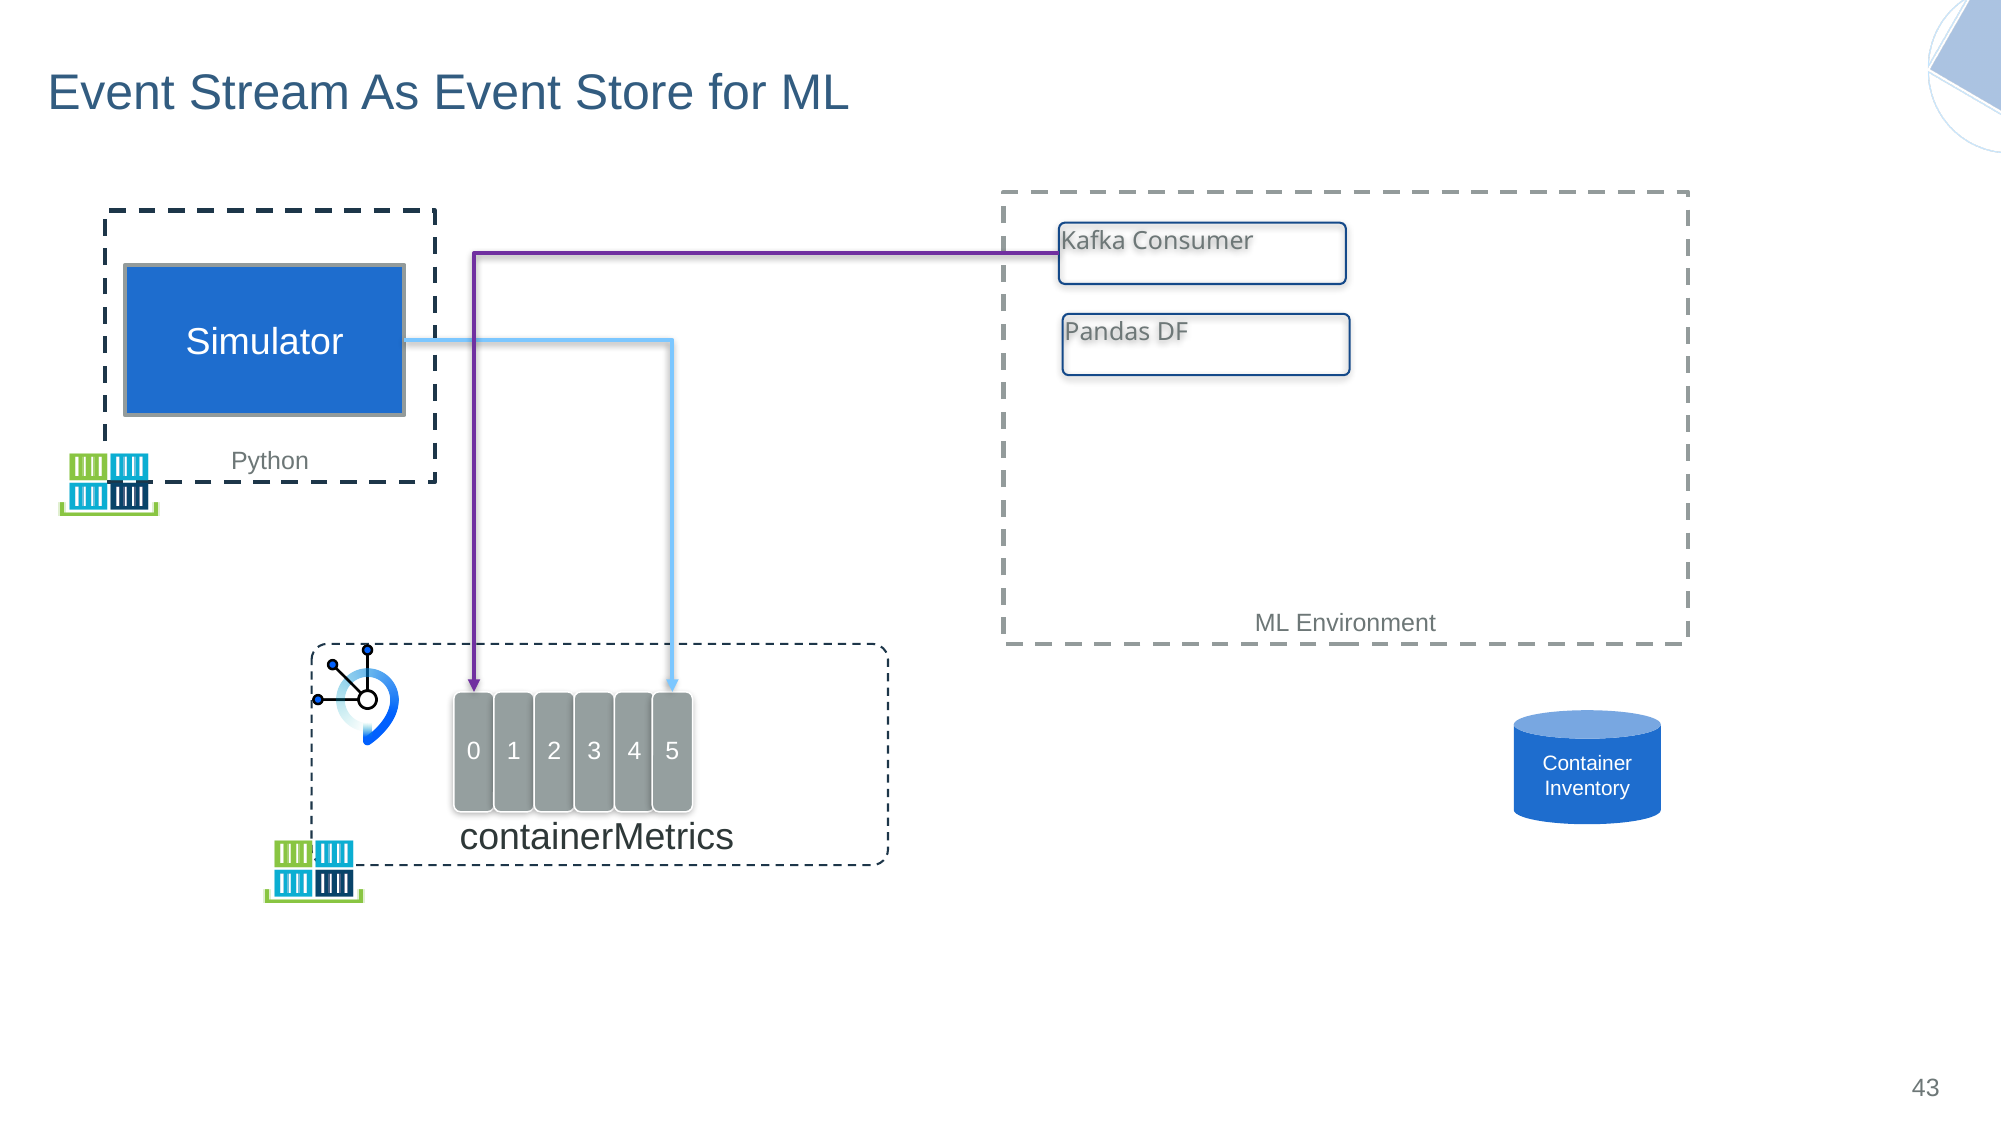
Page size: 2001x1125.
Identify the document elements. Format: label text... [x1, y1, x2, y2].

text_box Container Inventory [1511, 708, 1663, 827]
picture [223, 835, 405, 903]
slide_number 43 [1867, 1056, 1955, 1117]
text_box Pandas DF [1065, 313, 1351, 376]
text_box Simulator [123, 263, 406, 417]
text_box [311, 698, 889, 866]
text_box Python [103, 208, 437, 484]
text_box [473, 253, 1060, 693]
text_box ML Environment [1001, 190, 1690, 646]
picture [312, 644, 399, 759]
title Event Stream As Event Store for ML [47, 34, 1773, 120]
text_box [404, 339, 469, 693]
text_box Order [1924, 0, 2001, 154]
picture [18, 448, 200, 516]
text_box containerMetrics [444, 804, 749, 865]
text_box Kafka Consumer [1058, 221, 1347, 285]
